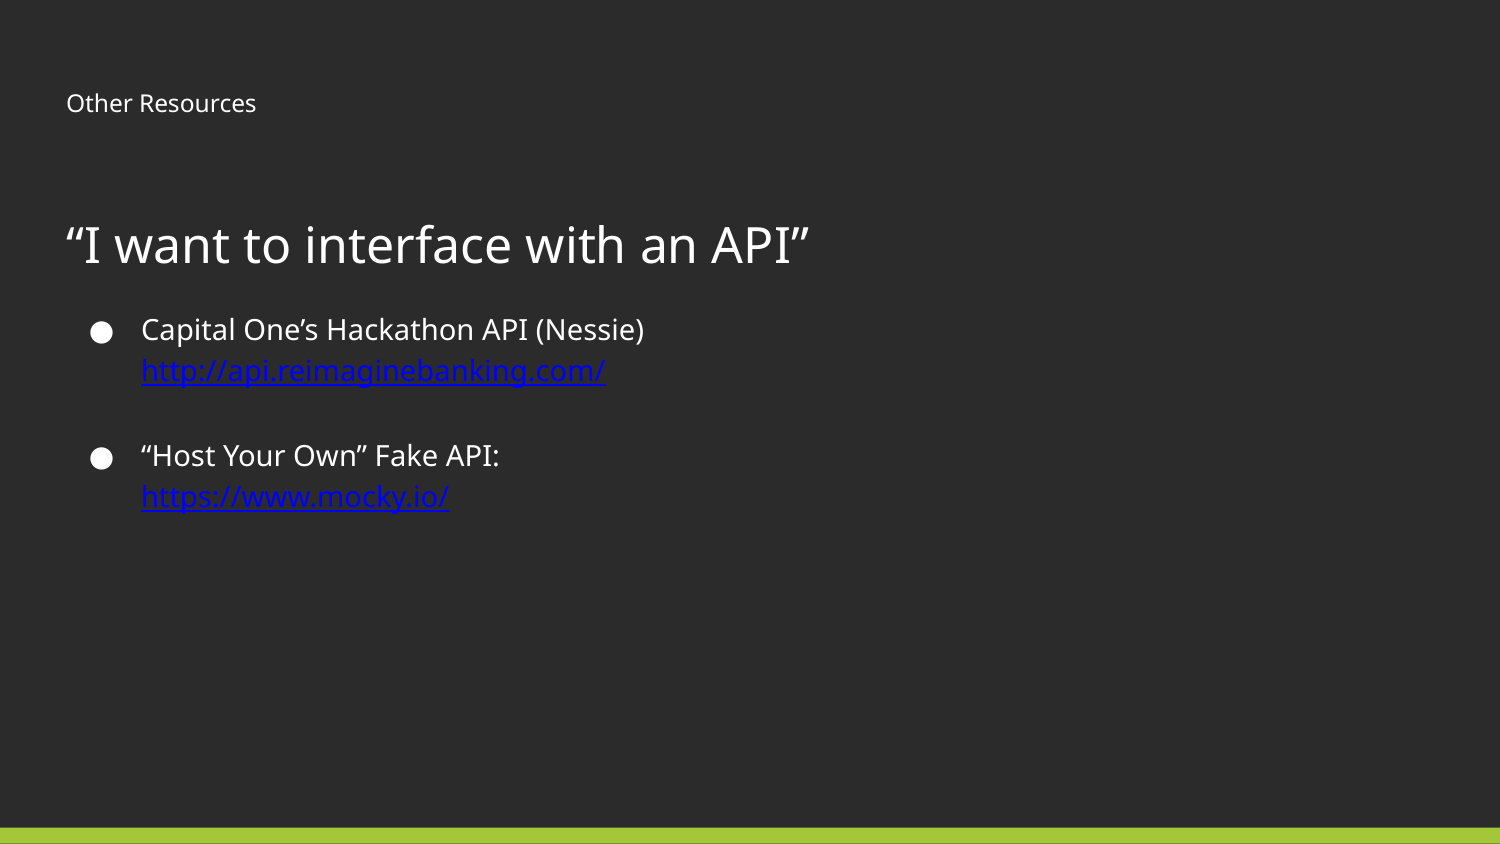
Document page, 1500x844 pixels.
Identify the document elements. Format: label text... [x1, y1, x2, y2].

title Other Resources [50, 72, 1450, 168]
list “I want to interface with an API” Capital One’s Hackathon API (Nessie) http://api.reimaginebanking.com/ “Host Your Own” Fake API: https://www.mocky.io/ [50, 188, 1388, 750]
